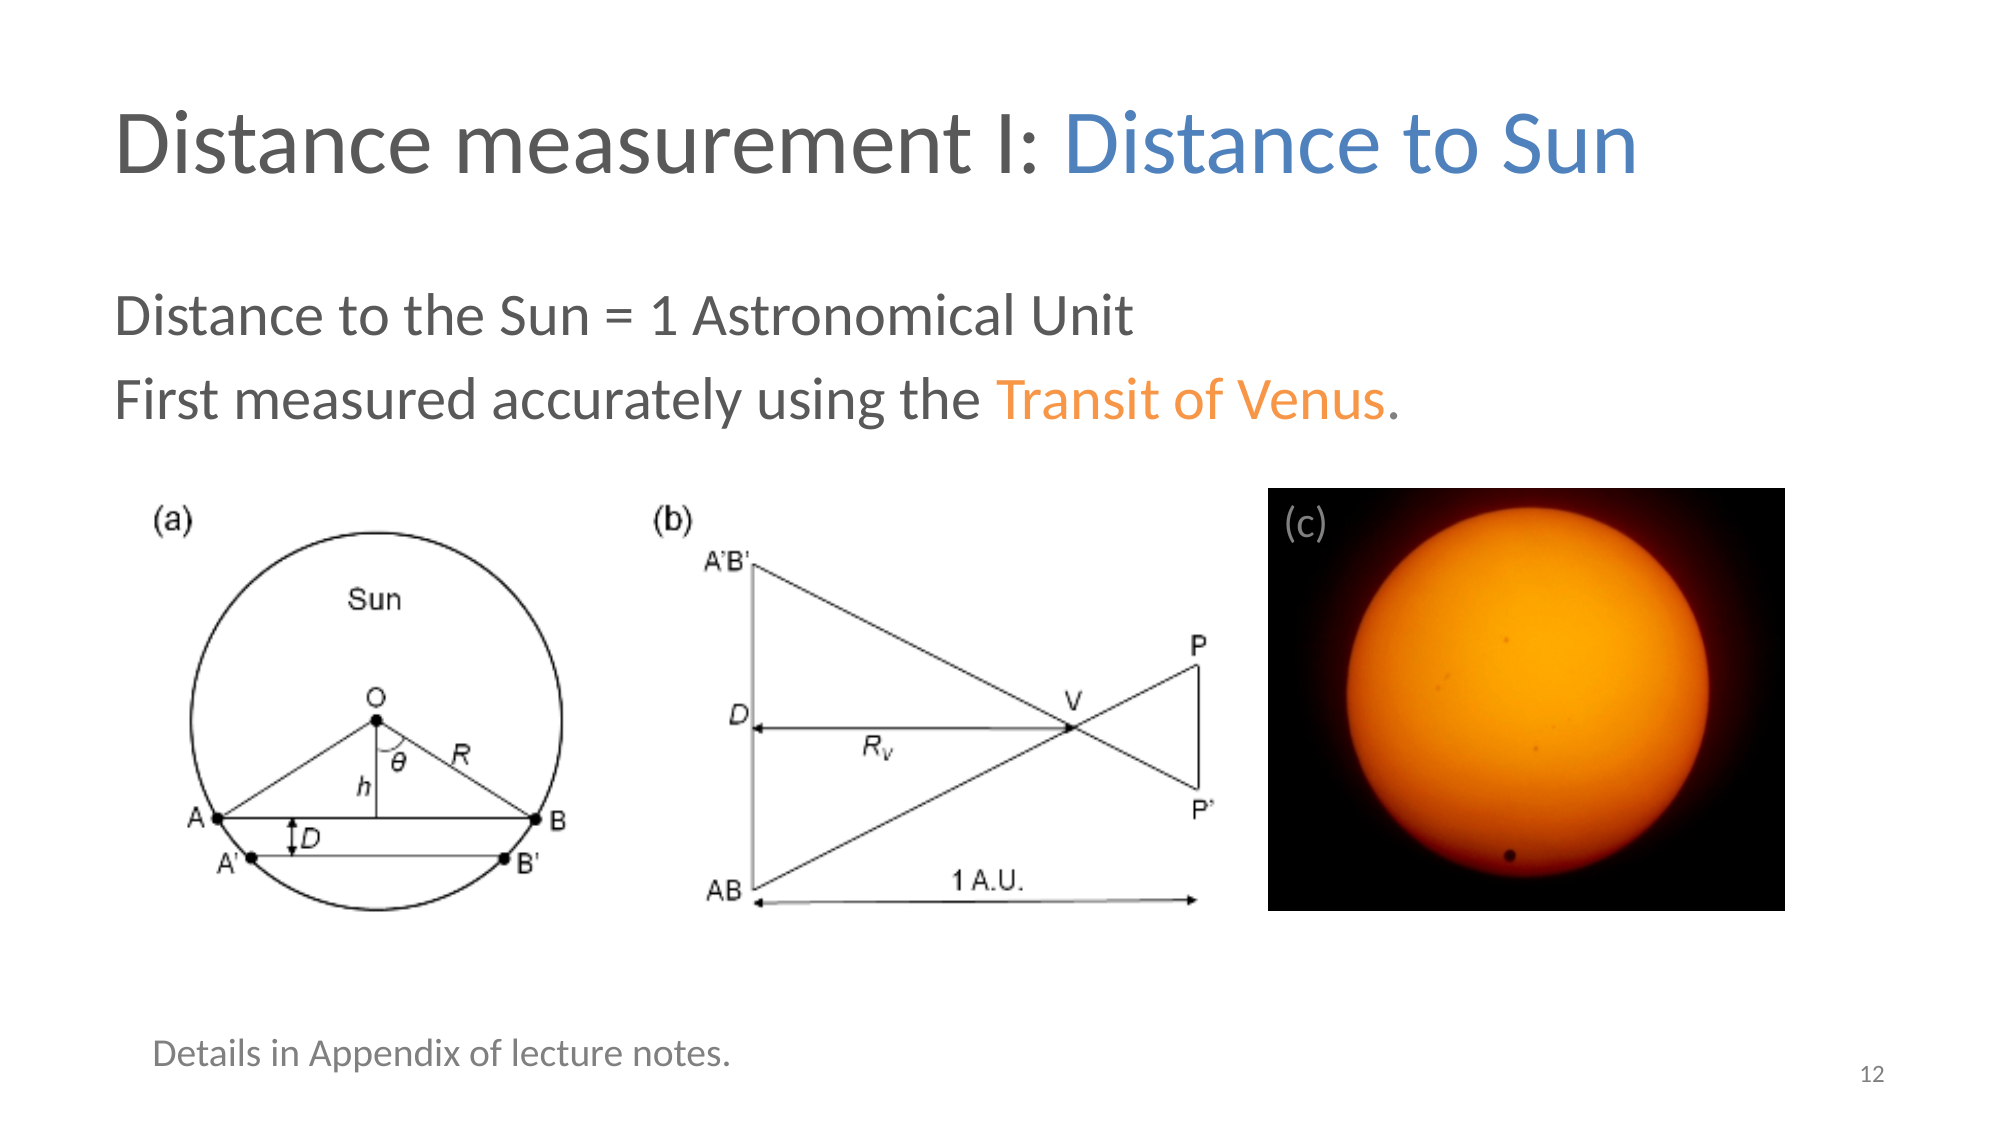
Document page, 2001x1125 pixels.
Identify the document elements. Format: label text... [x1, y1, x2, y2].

slide_number 12 [1433, 1042, 1900, 1103]
text_box Distance measurement I: Distance to Sun [99, 42, 1957, 231]
text_box Distance to the Sun = 1 Astronomical Unit First measured accurately using the Transit of Venus. [99, 267, 1886, 468]
text_box Details in Appendix of lecture notes. [137, 1019, 906, 1082]
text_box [137, 479, 1804, 929]
